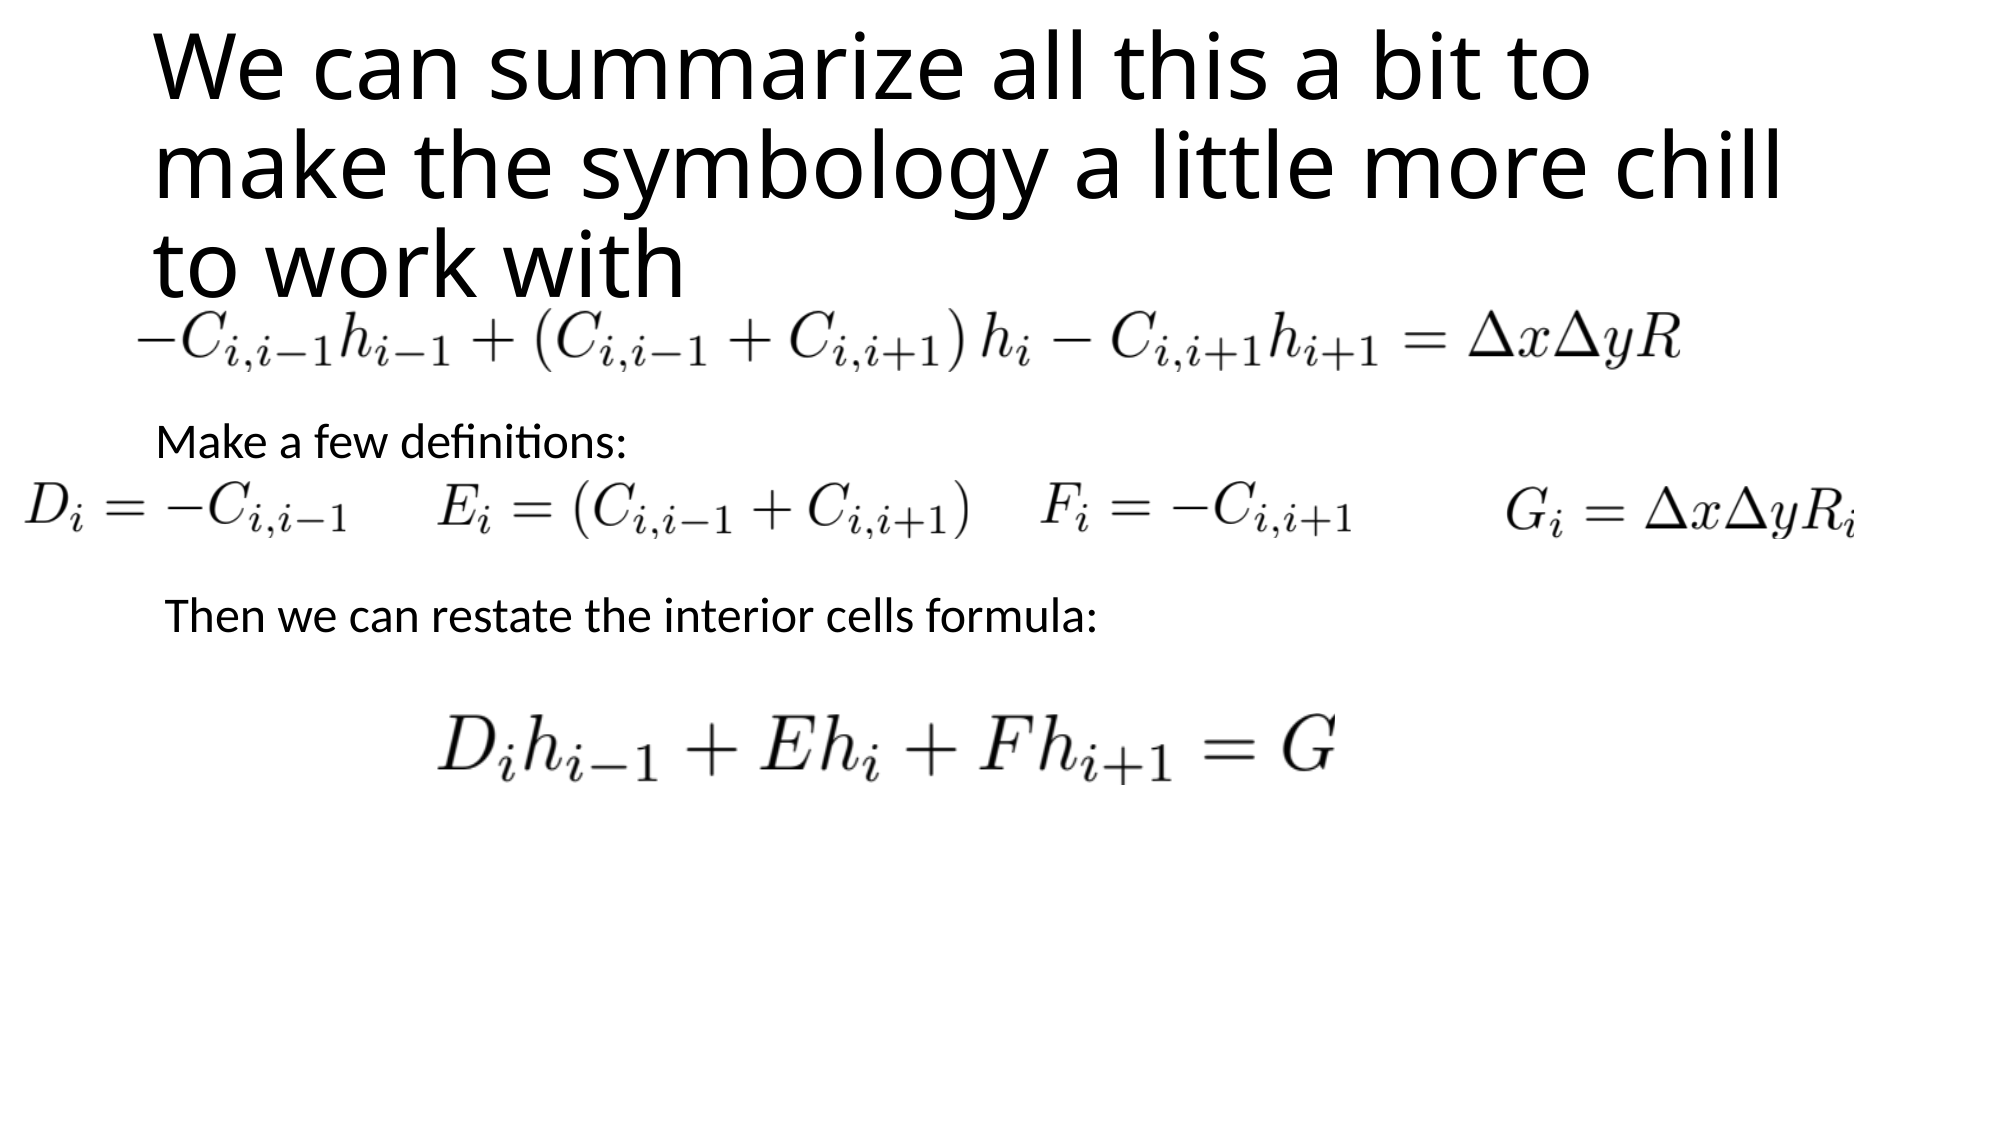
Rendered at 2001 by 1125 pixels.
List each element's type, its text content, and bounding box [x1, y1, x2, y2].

picture [137, 307, 1681, 372]
picture [436, 713, 1335, 785]
picture [436, 479, 968, 539]
title We can summarize all this a bit to make the symbology a little more chill to work with [137, 59, 1863, 278]
text_box Then we can restate the interior cells formula: [149, 575, 1115, 650]
picture [1506, 485, 1854, 539]
picture [22, 480, 346, 538]
picture [1039, 480, 1351, 538]
text_box Make a few definitions: [140, 401, 644, 477]
